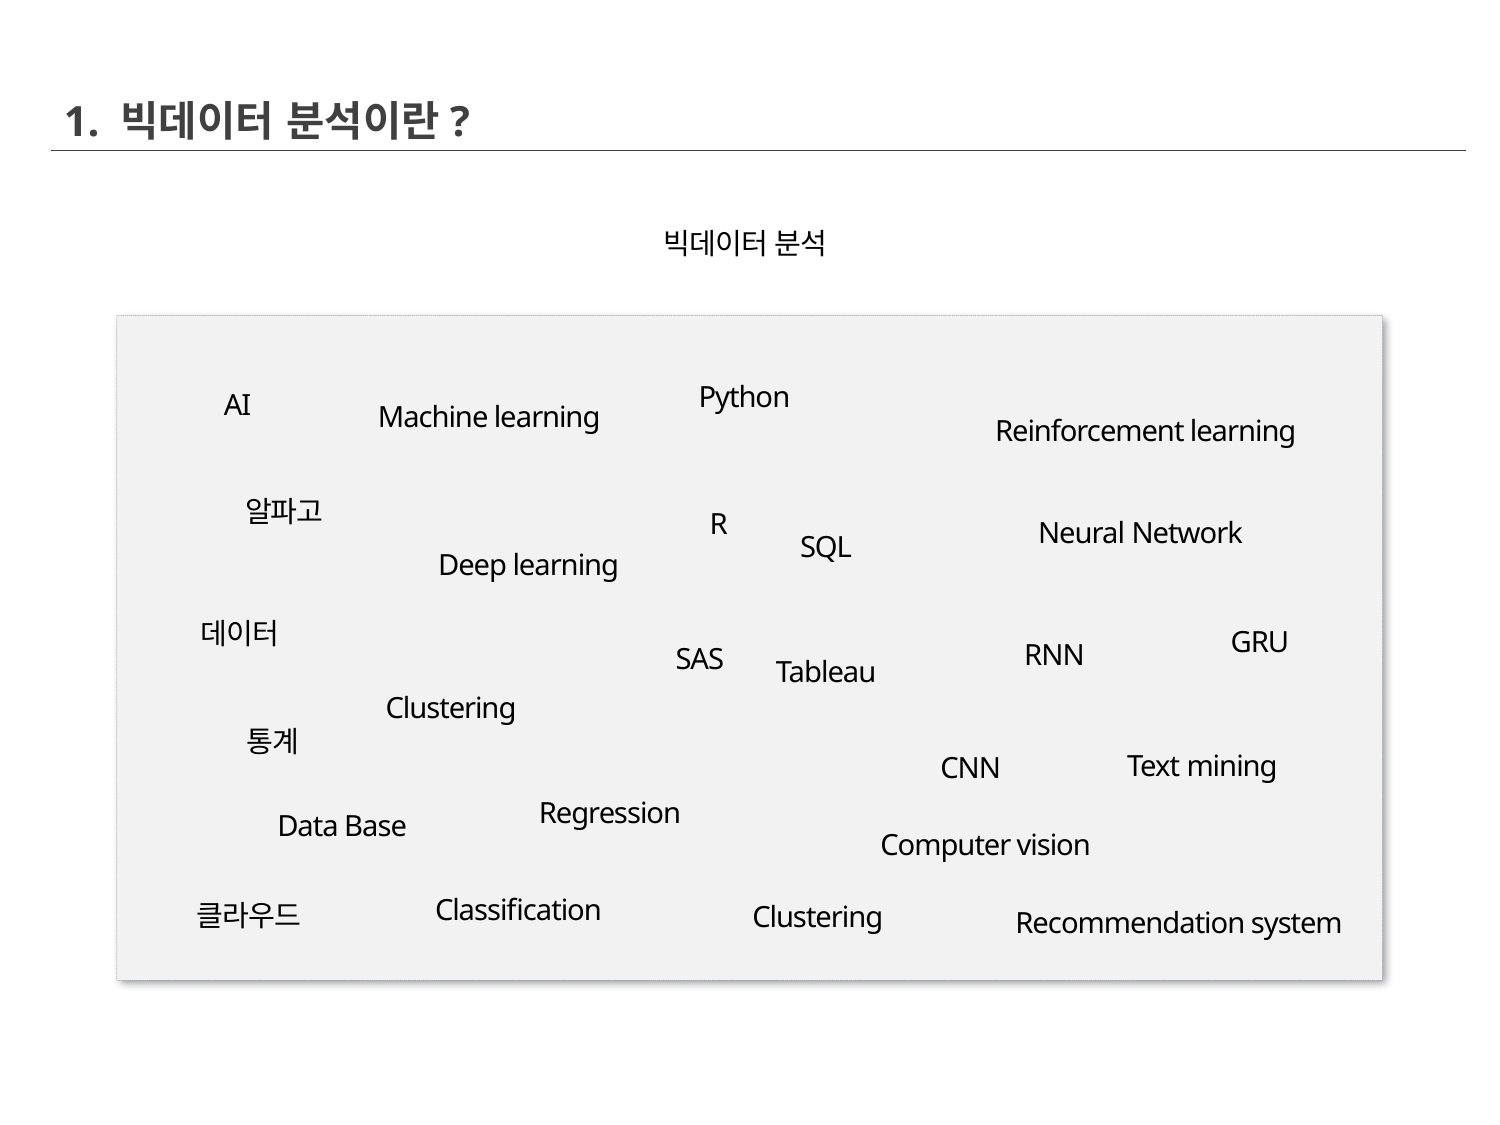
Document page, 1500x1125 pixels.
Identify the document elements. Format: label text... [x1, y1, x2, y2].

text_box Deep learning [411, 504, 646, 605]
text_box AI [147, 344, 328, 446]
text_box 알파고 [167, 451, 402, 553]
text_box Clustering [370, 648, 533, 749]
text_box R [649, 464, 788, 565]
text_box Data Base [225, 765, 460, 866]
text_box [116, 314, 1384, 981]
text_box Recommendation system [1010, 863, 1348, 964]
text_box SQL [757, 486, 895, 588]
text_box 클라우드 [132, 855, 367, 956]
text_box Regression [492, 752, 727, 853]
text_box RNN [973, 594, 1136, 696]
text_box Neural Network [997, 472, 1284, 574]
text_box Classification [401, 849, 636, 950]
text_box 1. 빅데이터 분석이란? [50, 96, 1482, 144]
text_box Tableau [757, 611, 895, 713]
text_box Machine learning [372, 356, 607, 458]
text_box Python [627, 336, 862, 437]
text_box GRU [1179, 581, 1341, 683]
text_box Reinforcement learning [918, 370, 1373, 472]
text_box CNN [889, 707, 1052, 784]
text_box Computer vision [829, 784, 1142, 886]
text_box 데이터 [123, 573, 358, 675]
text_box Text mining [1121, 705, 1284, 807]
text_box 통계 [156, 682, 391, 783]
text_box 빅데이터 분석 [401, 183, 1098, 285]
text_box SAS [631, 598, 769, 700]
text_box Clustering [736, 856, 899, 958]
